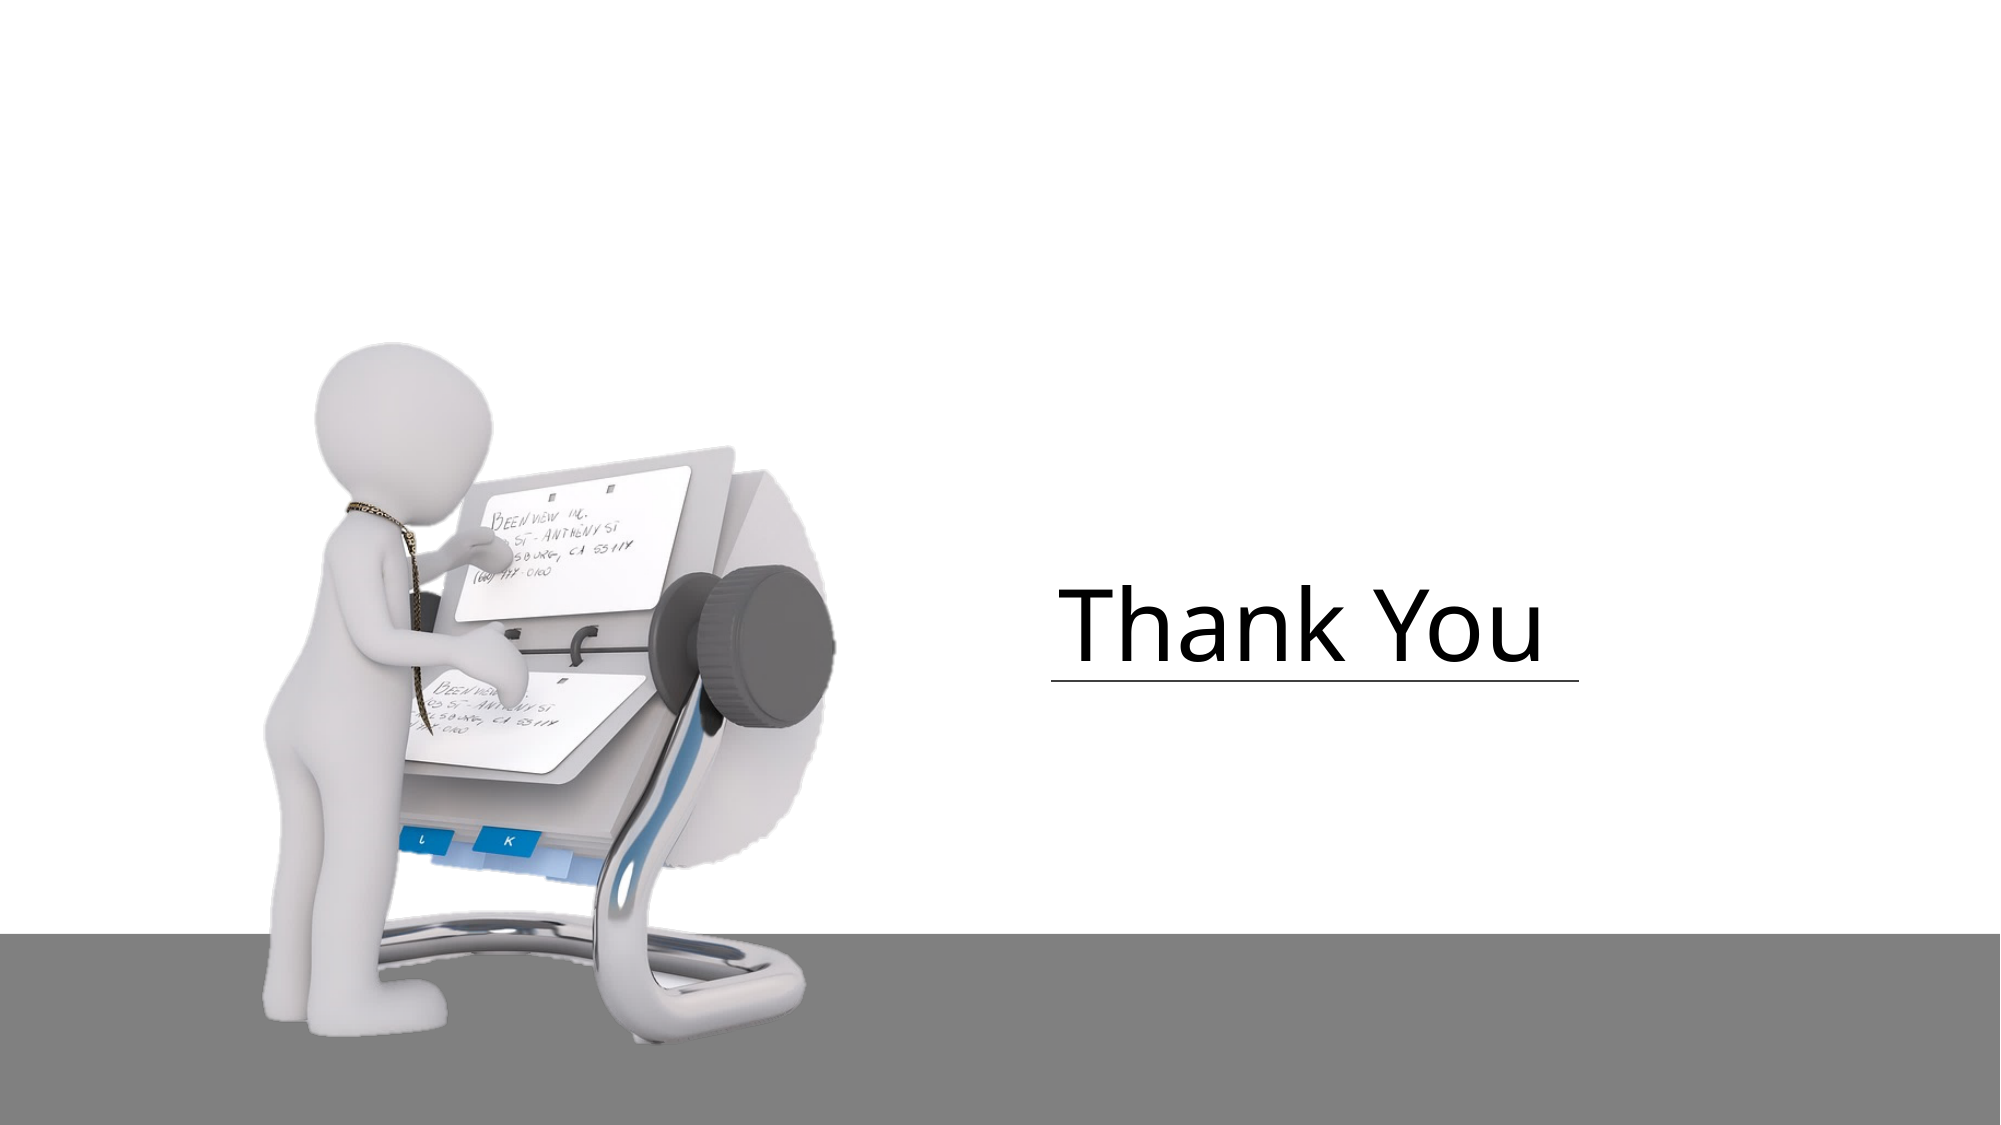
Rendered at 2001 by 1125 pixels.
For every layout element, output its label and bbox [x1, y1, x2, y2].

text_box [1051, 553, 1580, 691]
text_box [0, 932, 2000, 1125]
picture [137, 290, 925, 1078]
